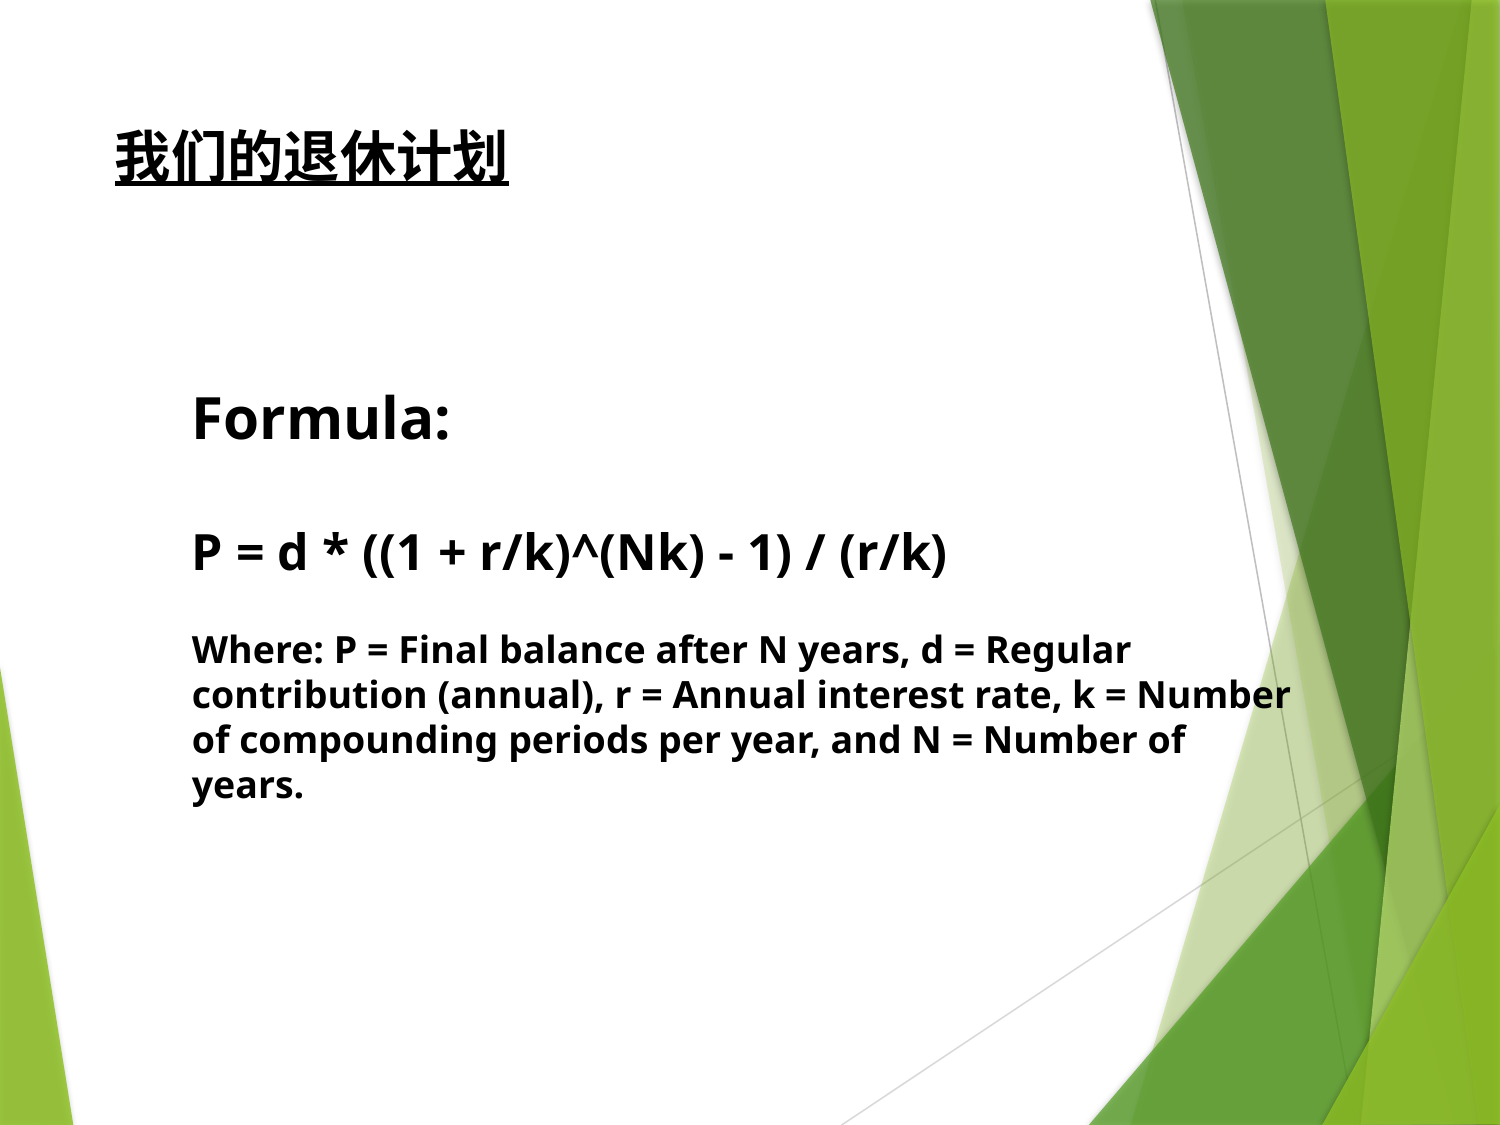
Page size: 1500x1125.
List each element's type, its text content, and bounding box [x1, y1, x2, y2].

text_box Formula: P = d * ((1 + r/k)^(Nk) - 1) / (r/k) Where: P = Final balance after N years, d = Regular contribution (annual), r = Annual interest rate, k = Number of compounding periods per year, and N = Number of years. [177, 373, 1323, 814]
text_box 我们的退休计划 [100, 113, 1274, 196]
